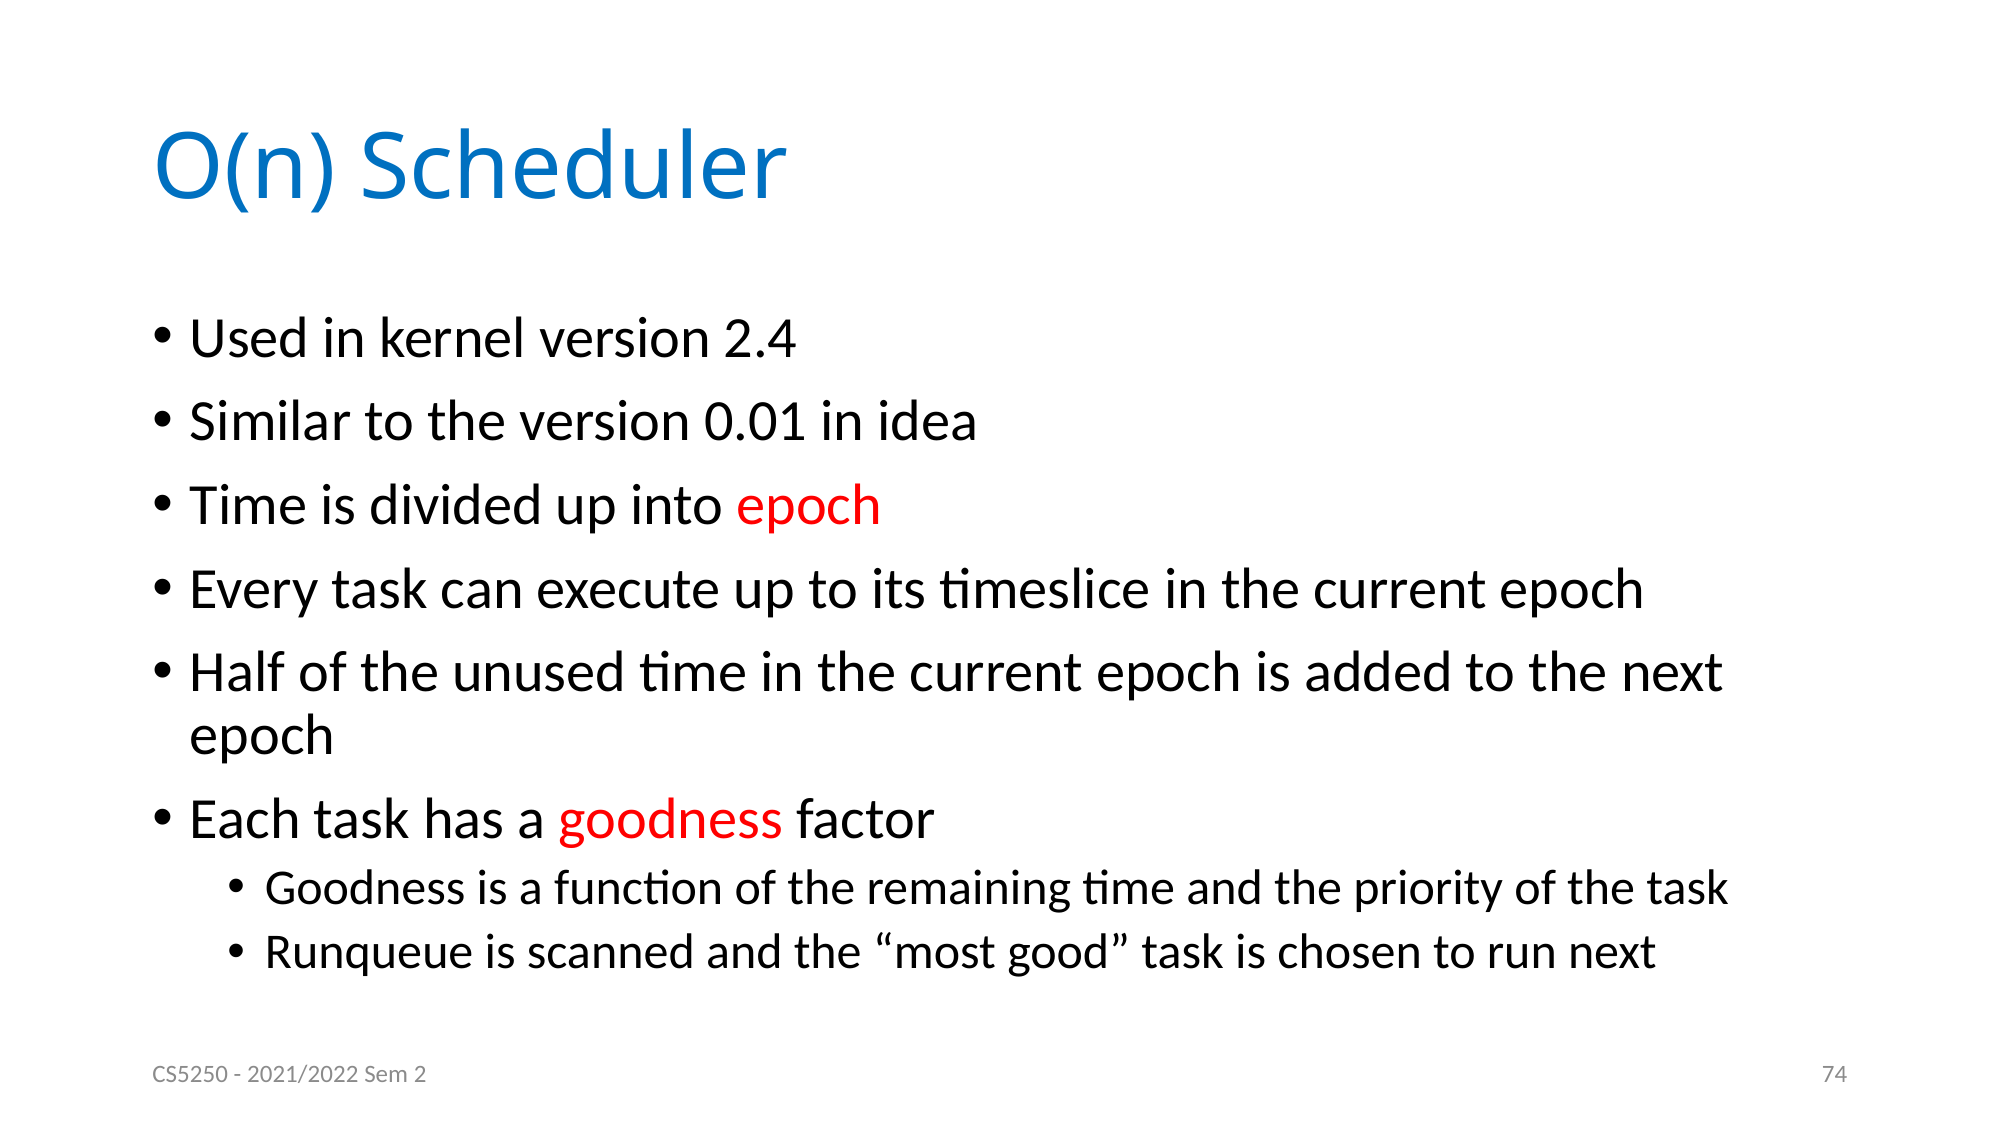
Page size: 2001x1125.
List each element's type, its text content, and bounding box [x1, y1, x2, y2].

slide_number 74 [1412, 1042, 1863, 1103]
list Used in kernel version 2.4 Similar to the version 0.01 in idea Time is divided up into epoch Every task can execute up to its timeslice in the current epoch Half of the unused time in the current epoch is added to the next epoch Each task has a goodness factor Goodness is a function of the remaining time and the priority of the task Runqueue is scanned and the “most good” task is chosen to run next [137, 299, 1863, 1014]
title O(n) Scheduler [137, 59, 1863, 278]
slide_number CS5250 - 2021/2022 Sem 2 [137, 1042, 588, 1103]
